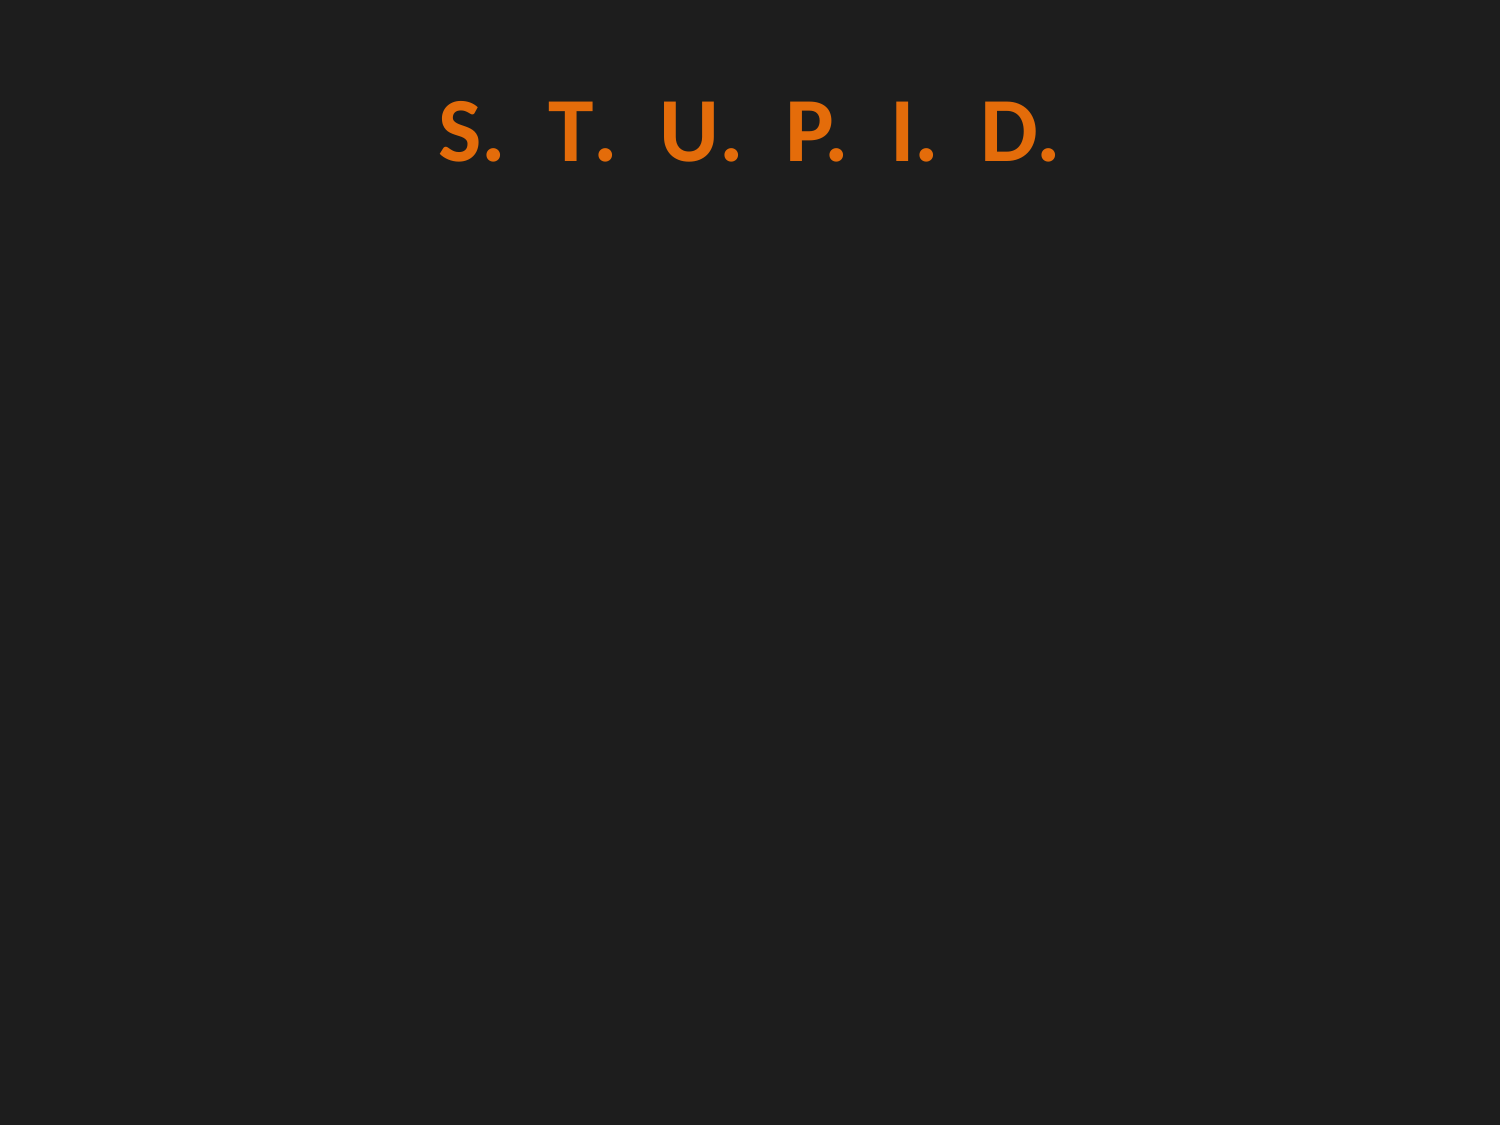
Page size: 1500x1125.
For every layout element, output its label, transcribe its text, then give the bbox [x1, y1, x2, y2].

text_box S. T. U. P. I. D. [0, 62, 1500, 188]
